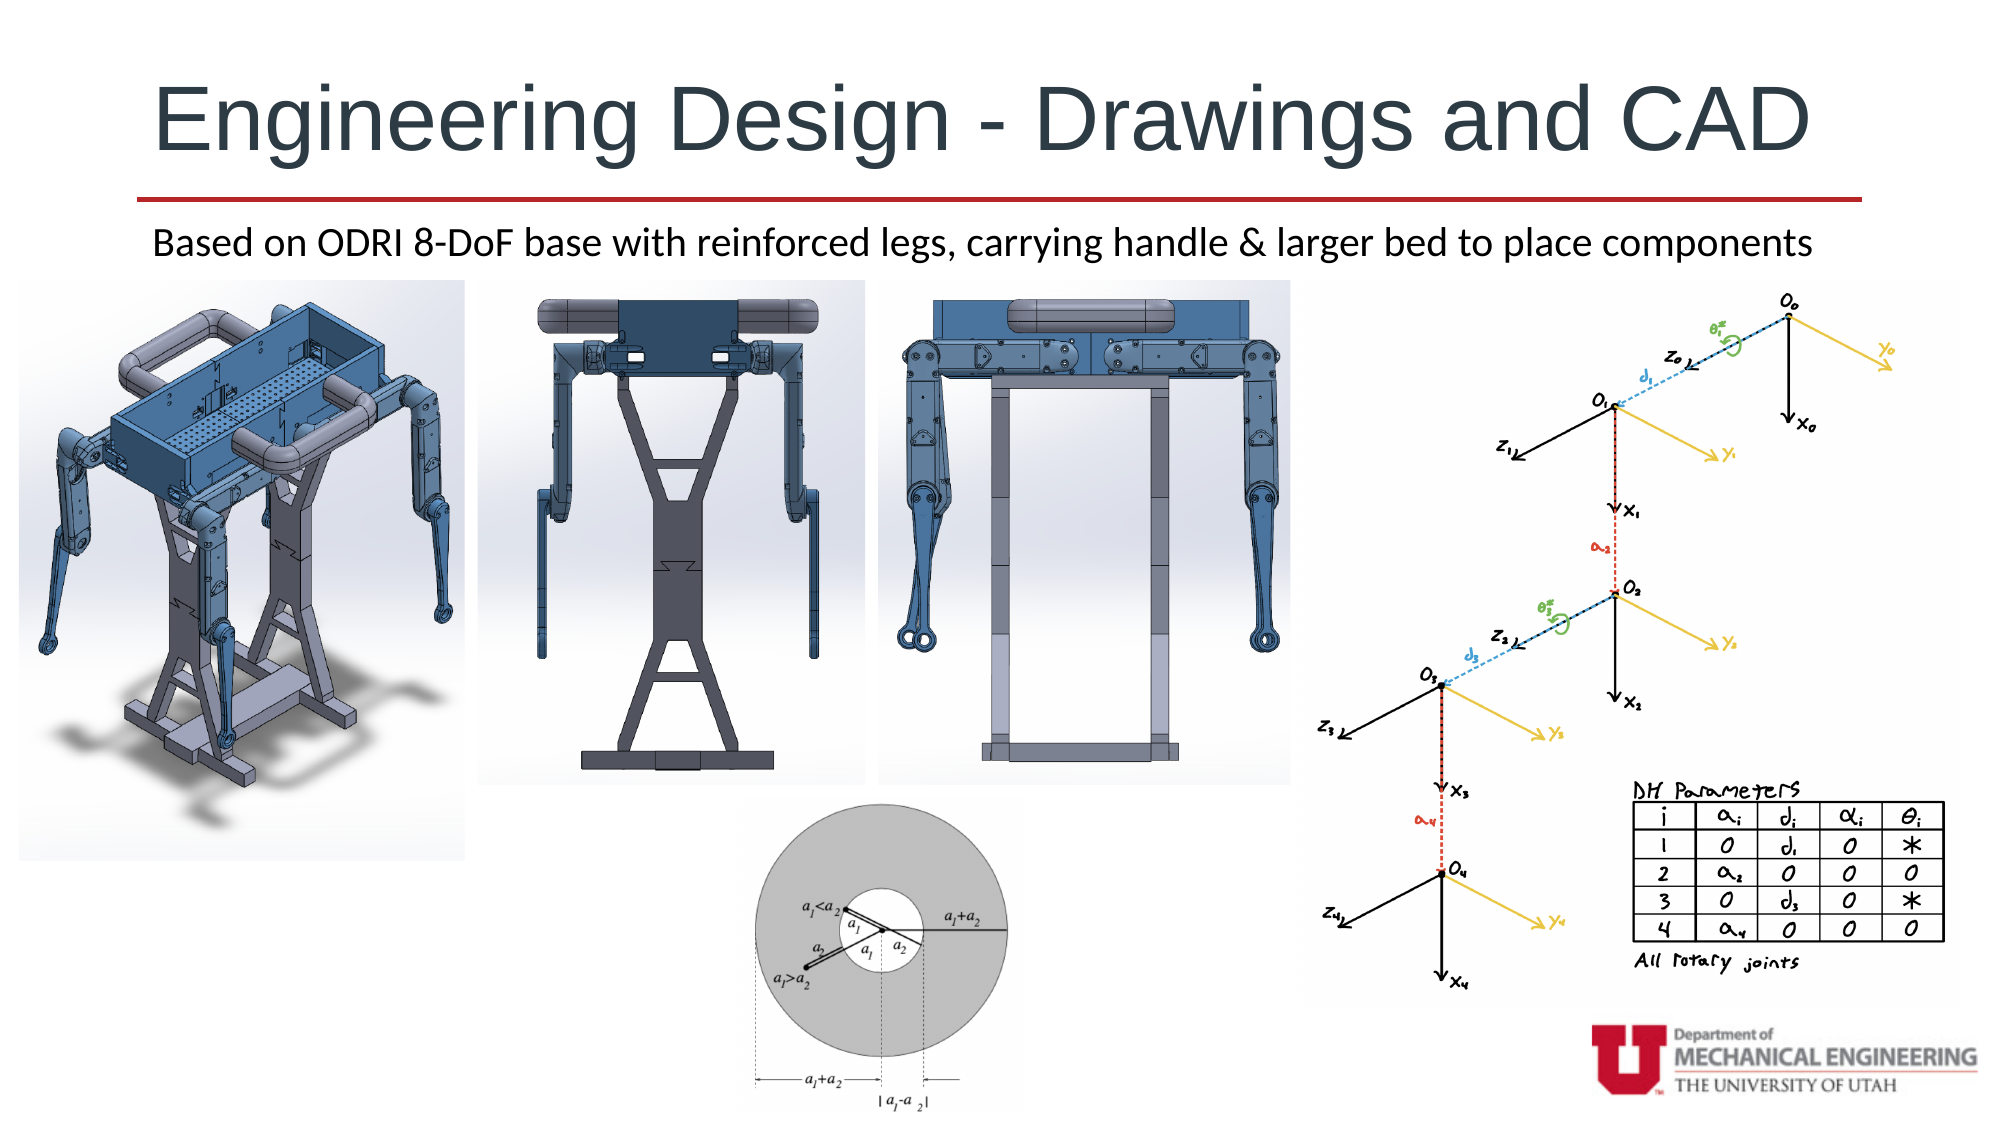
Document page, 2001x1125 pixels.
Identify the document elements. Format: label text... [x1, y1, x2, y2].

picture [18, 280, 465, 862]
picture [877, 280, 1291, 785]
picture [1298, 280, 1978, 1112]
title Engineering Design - Drawings and CAD [137, 59, 1863, 183]
picture [477, 280, 866, 785]
picture [736, 796, 1027, 1118]
list Based on ODRI 8-DoF base with reinforced legs, carrying handle & larger bed to place components [137, 213, 1863, 986]
